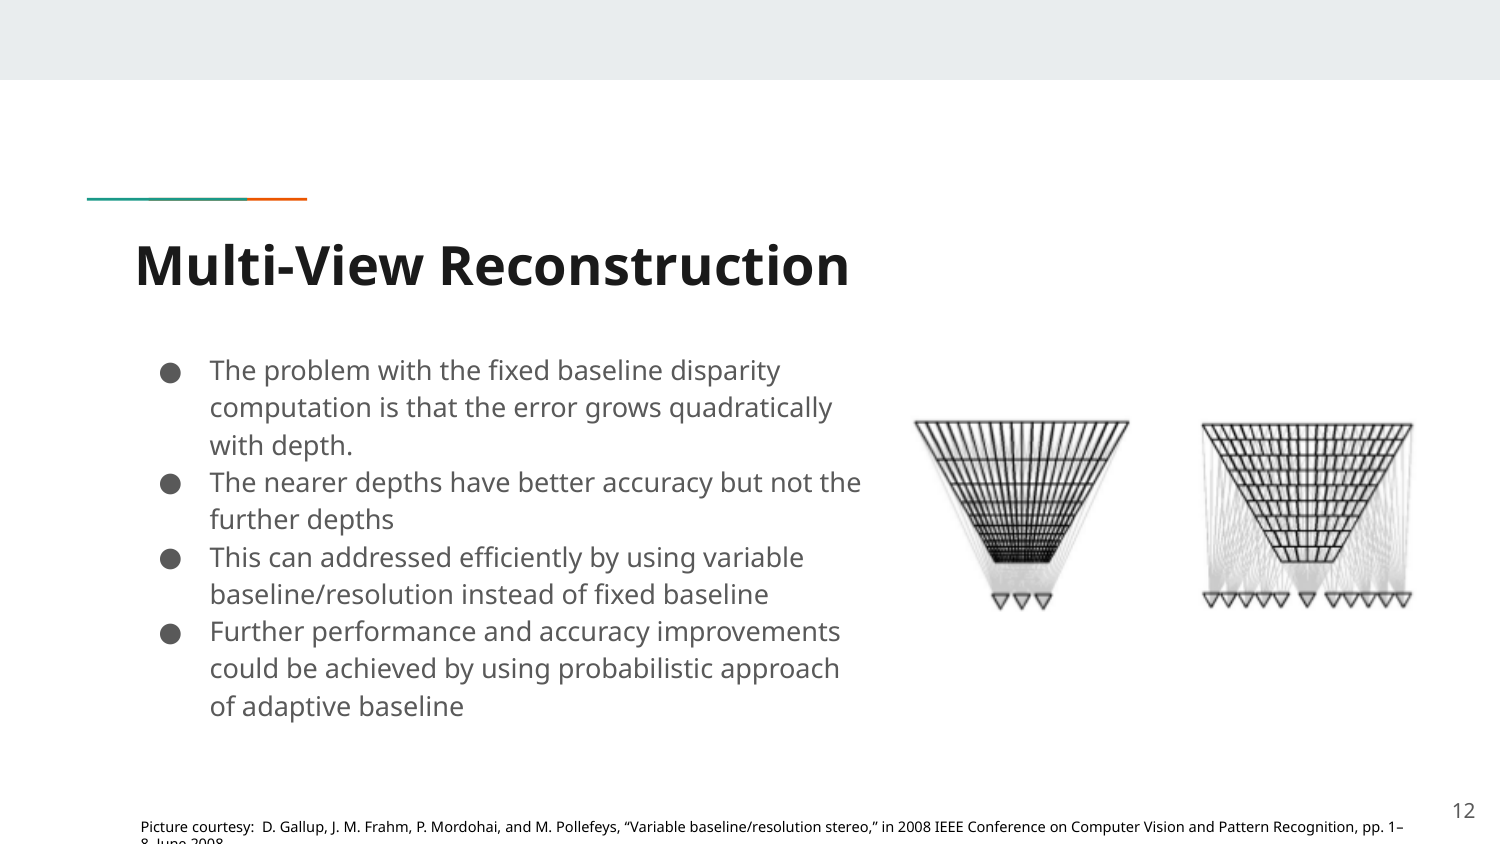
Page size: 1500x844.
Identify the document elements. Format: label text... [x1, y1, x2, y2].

slide_number ‹#› [1400, 779, 1491, 844]
picture [1195, 417, 1421, 618]
picture [906, 411, 1142, 618]
text_box Picture courtesy: D. Gallup, J. M. Frahm, P. Mordohai, and M. Pollefeys, “Variable baseline/resolution stereo,” in 2008 IEEE Conference on Computer Vision and Pattern Recognition, pp. 1–8, June 2008. [125, 802, 1421, 837]
list The problem with the fixed baseline disparity computation is that the error grows quadratically with depth. The nearer depths have better accuracy but not the further depths This can addressed efficiently by using variable baseline/resolution instead of fixed baseline Further performance and accuracy improvements could be achieved by using probabilistic approach of adaptive baseline [119, 333, 881, 742]
title Multi-View Reconstruction [119, 216, 1381, 305]
